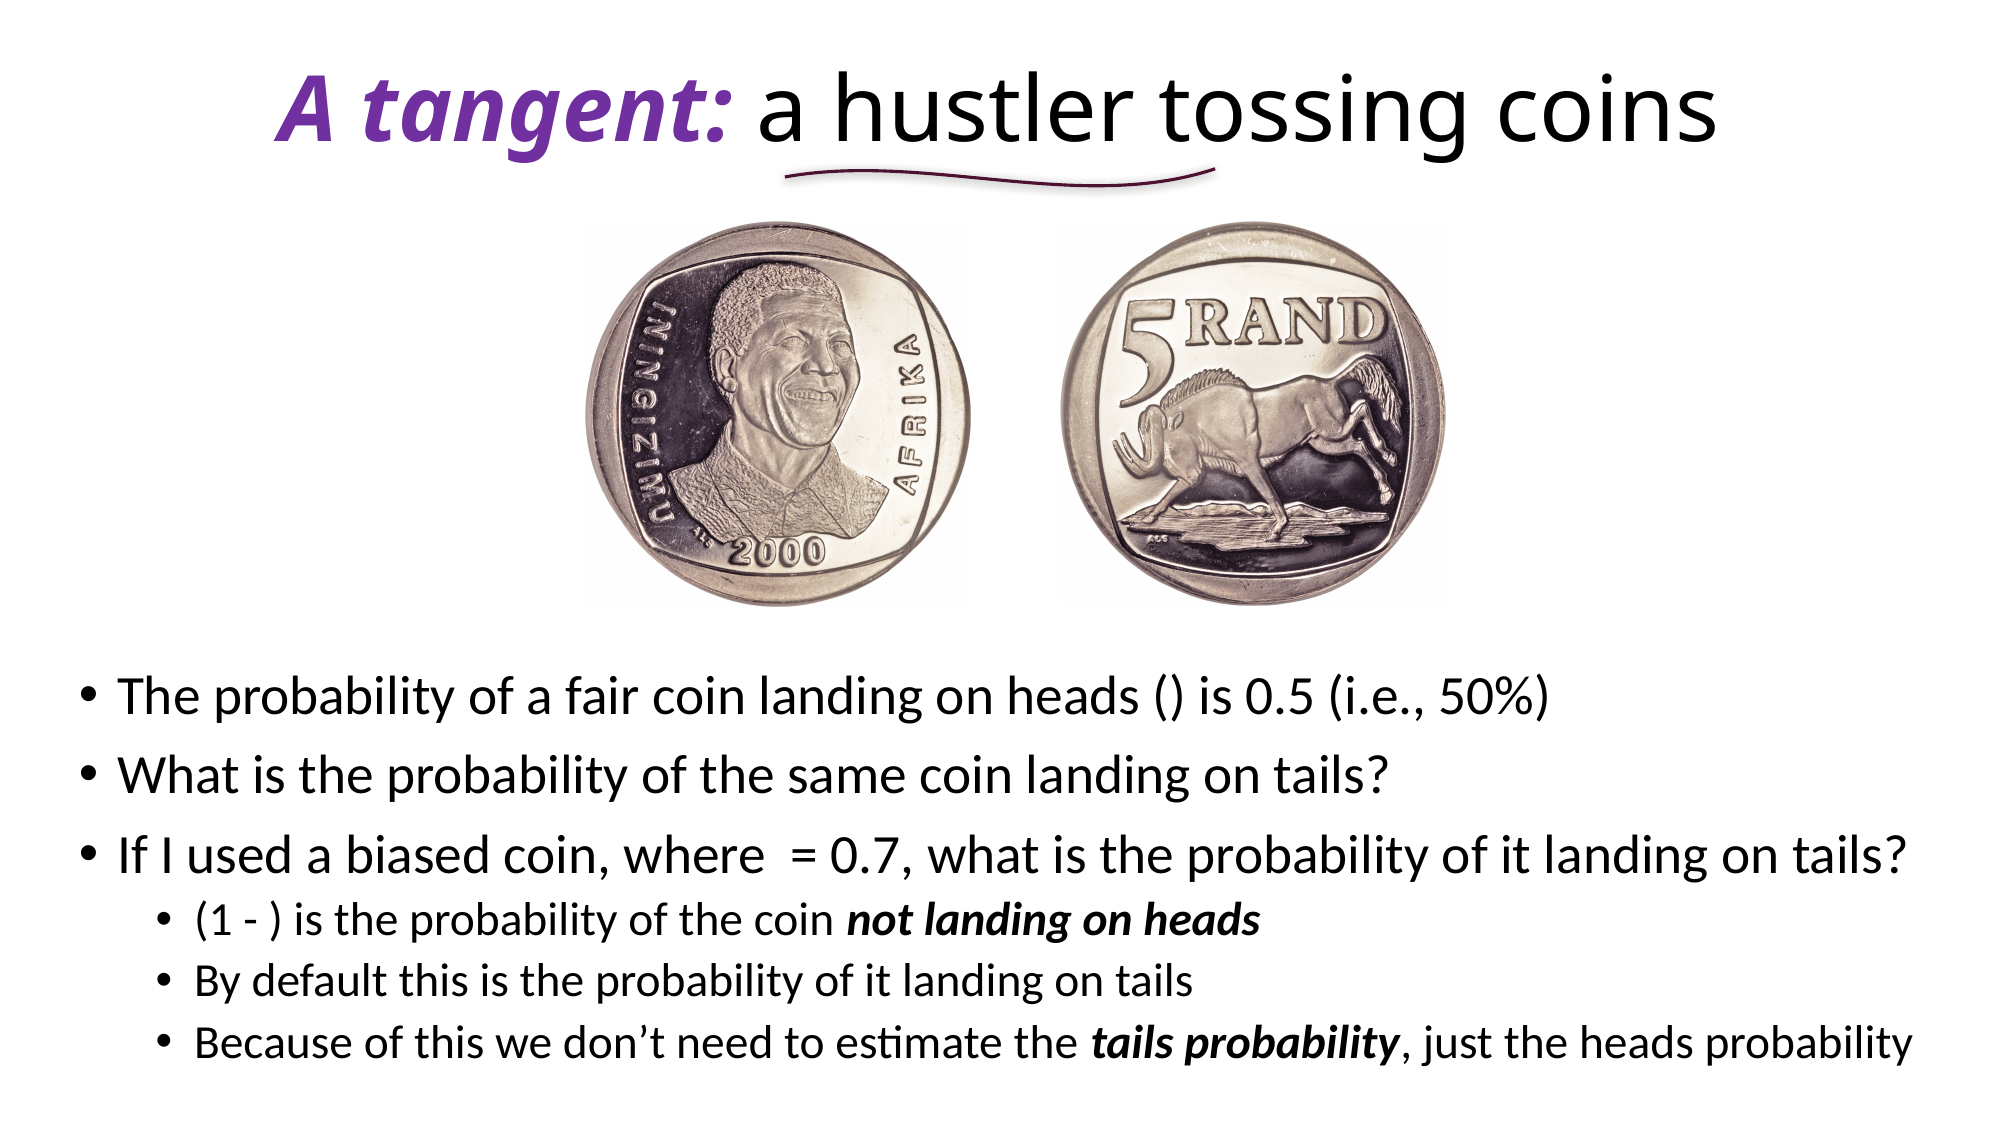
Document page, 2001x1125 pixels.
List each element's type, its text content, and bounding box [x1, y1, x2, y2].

picture [1060, 221, 1446, 606]
picture [585, 221, 971, 607]
text_box [784, 168, 1216, 186]
title A tangent: a hustler tossing coins [0, 3, 2000, 221]
